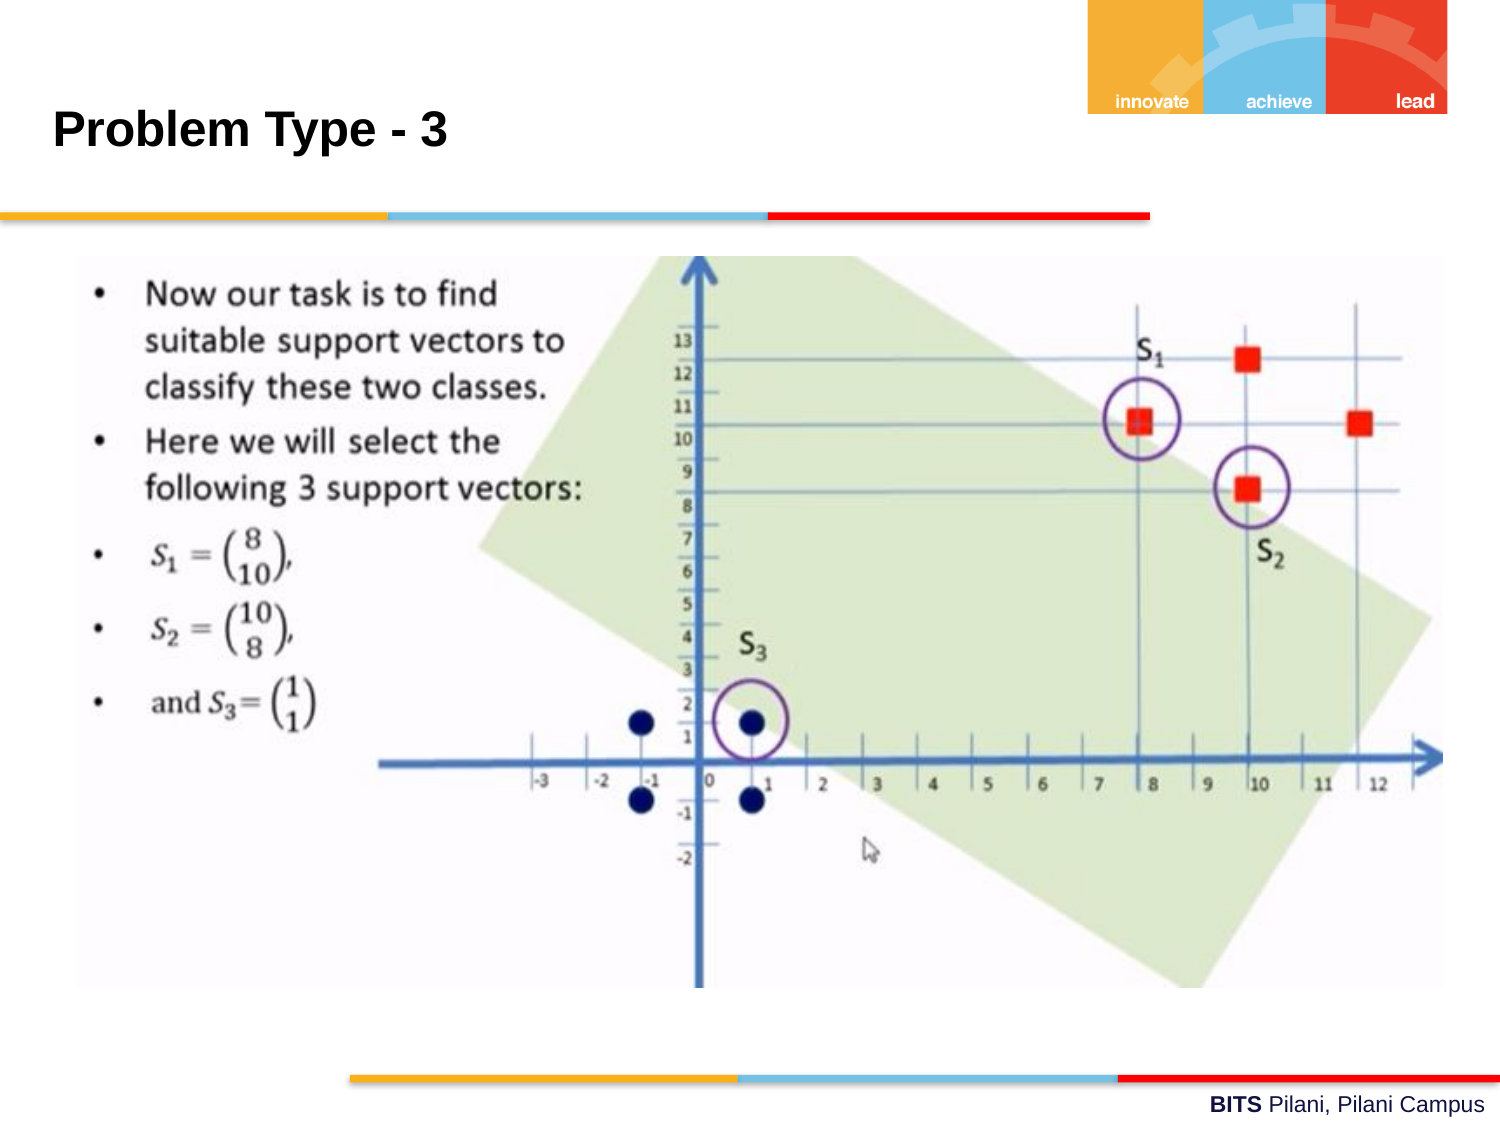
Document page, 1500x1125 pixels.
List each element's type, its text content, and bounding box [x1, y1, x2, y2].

picture [1087, 0, 1448, 114]
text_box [349, 1074, 1500, 1083]
title Problem Type - 3 [37, 24, 988, 210]
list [77, 256, 1443, 988]
text_box BITS Pilani, Pilani Campus [537, 1090, 1500, 1125]
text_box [0, 212, 1151, 221]
